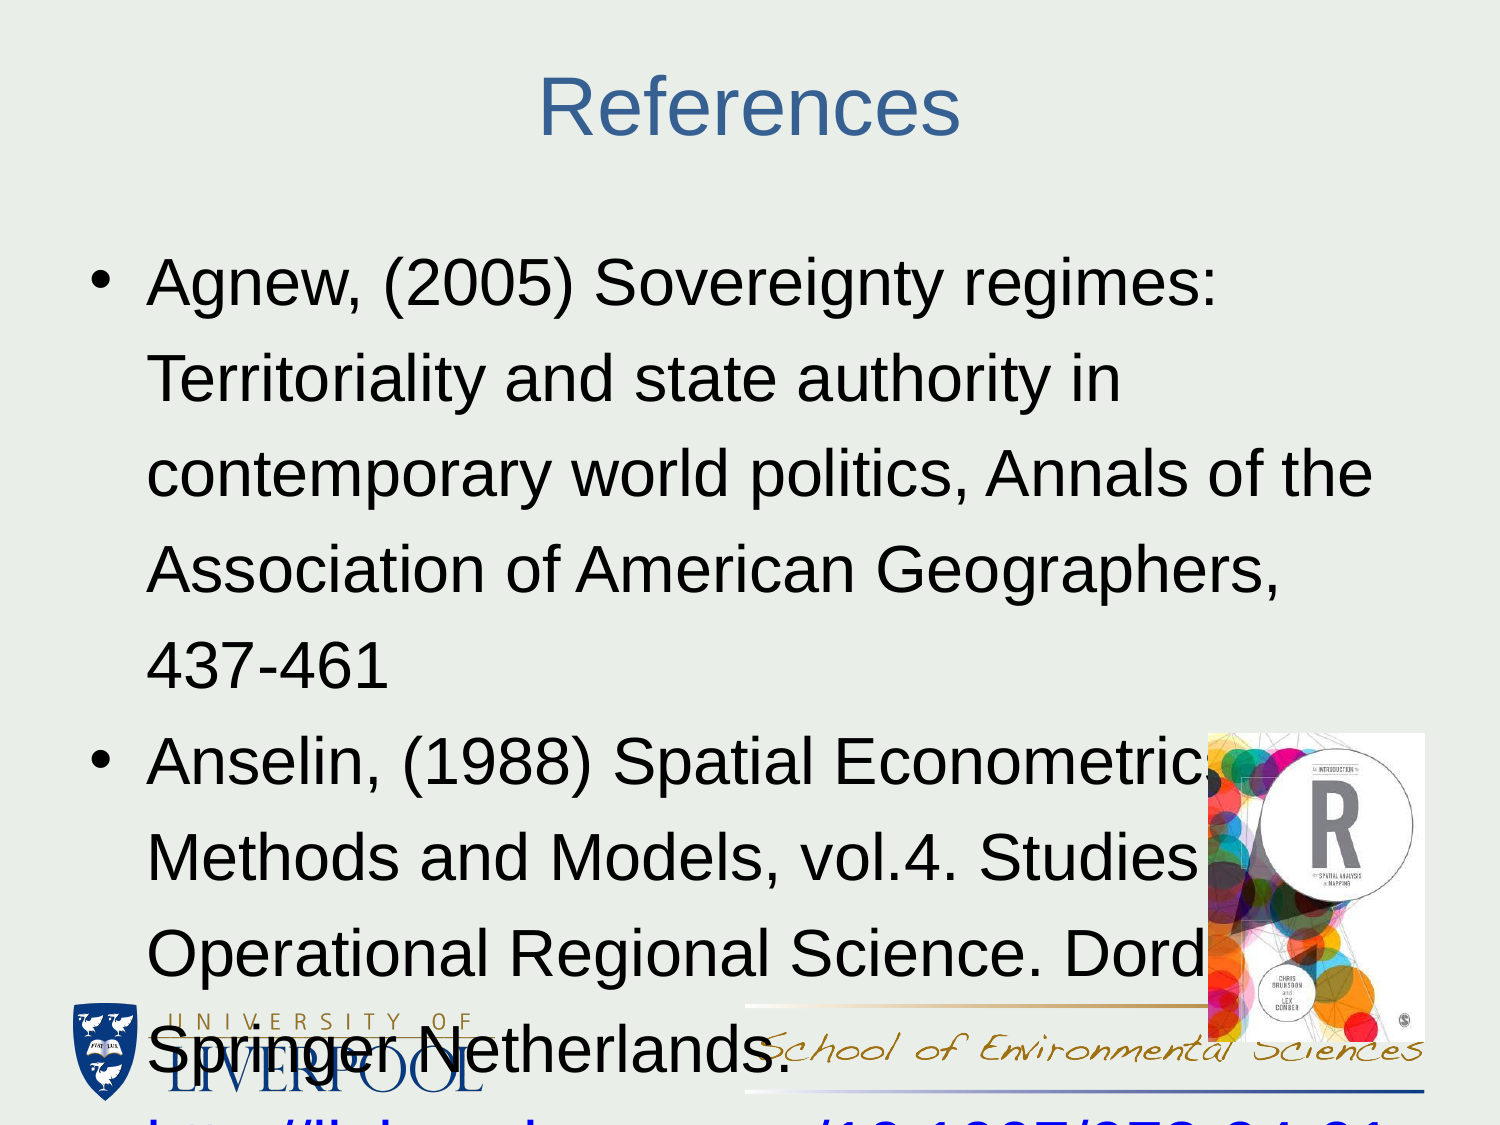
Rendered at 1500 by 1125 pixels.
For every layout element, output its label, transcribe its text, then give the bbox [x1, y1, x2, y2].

picture [73, 1003, 495, 1101]
text_box Agnew, (2005) Sovereignty regimes: Territoriality and state authority in contemporary world politics, Annals of the Association of American Geographers, 437-461 Anselin, (1988) Spatial Econometrics: Methods and Models, vol.4. Studies in Operational Regional Science. Dordrecht: Springer Netherlands. http://link.springer.com/10.1007/978-94-015-7799-1 Anselin, L. (1995). Local Indicators of Spatial Association - LISA. Geographical Analysis 27, 93–115. Brunsdon, C. & Comber L. (2015) An Introduction to R for Spatial Analysis and Mapping, Sage Publishing Heywood (1998) Introduction to Geographical Information Systems. New York: Addison Wesley Longman. [74, 215, 1425, 1005]
text_box References [74, 45, 1425, 215]
picture [745, 733, 1426, 1125]
text_box [1055, 1041, 1086, 1102]
